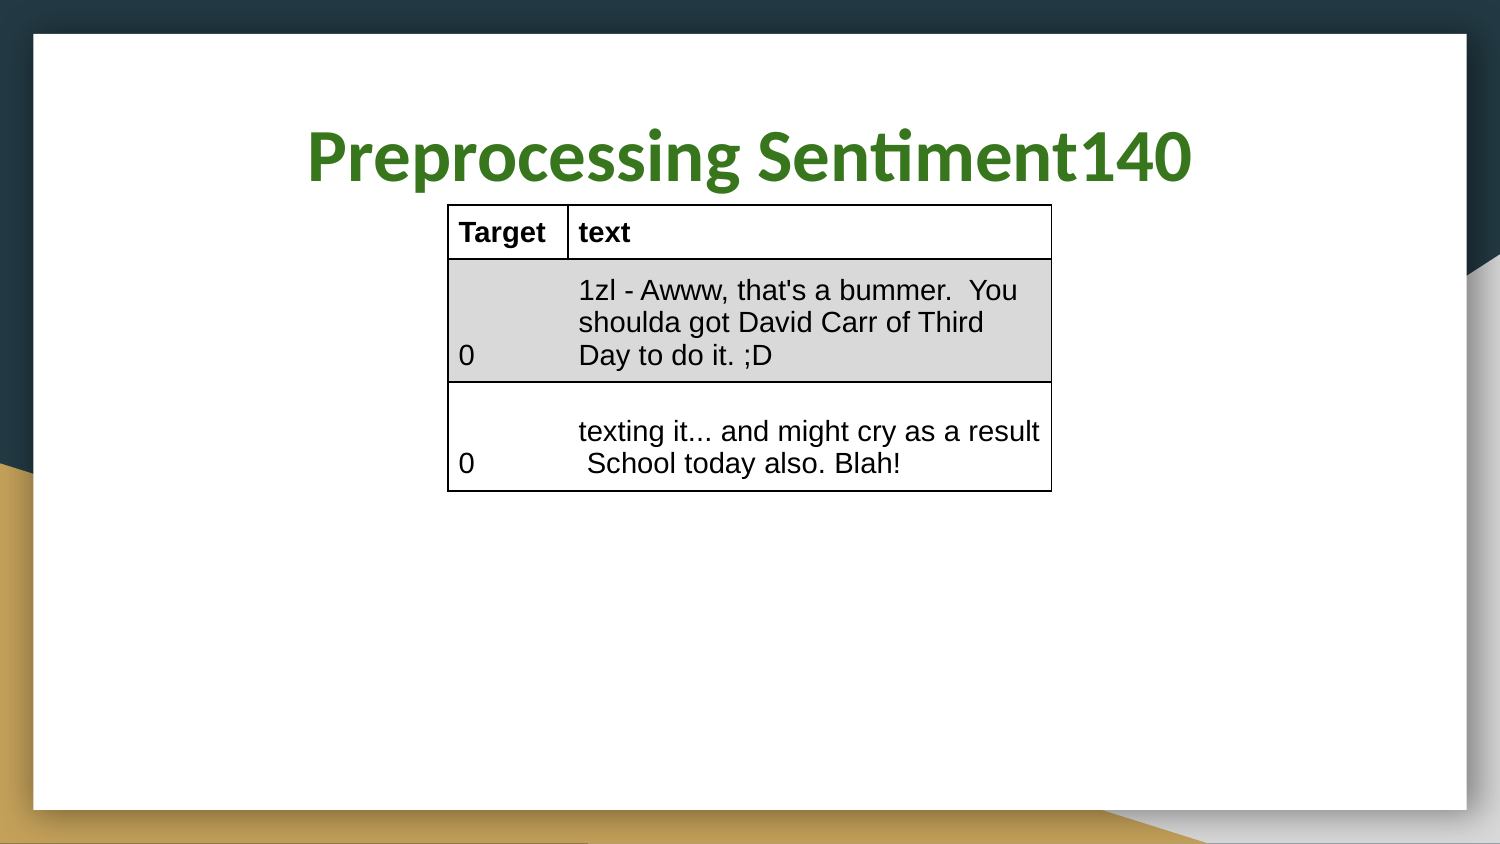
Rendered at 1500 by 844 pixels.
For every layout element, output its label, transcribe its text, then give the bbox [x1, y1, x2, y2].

table_cell texting it... and might cry as a result School today also. Blah! [568, 383, 1051, 490]
text_box Preprocessing Sentiment140 [76, 91, 1425, 206]
table_header Target [449, 206, 567, 258]
table_cell 1zl - Awww, that's a bummer. You shoulda got David Carr of Third Day to do it. ;D [568, 260, 1051, 381]
table_cell 0 [449, 260, 568, 381]
table_header text [569, 206, 1051, 258]
table_cell 0 [449, 383, 568, 490]
